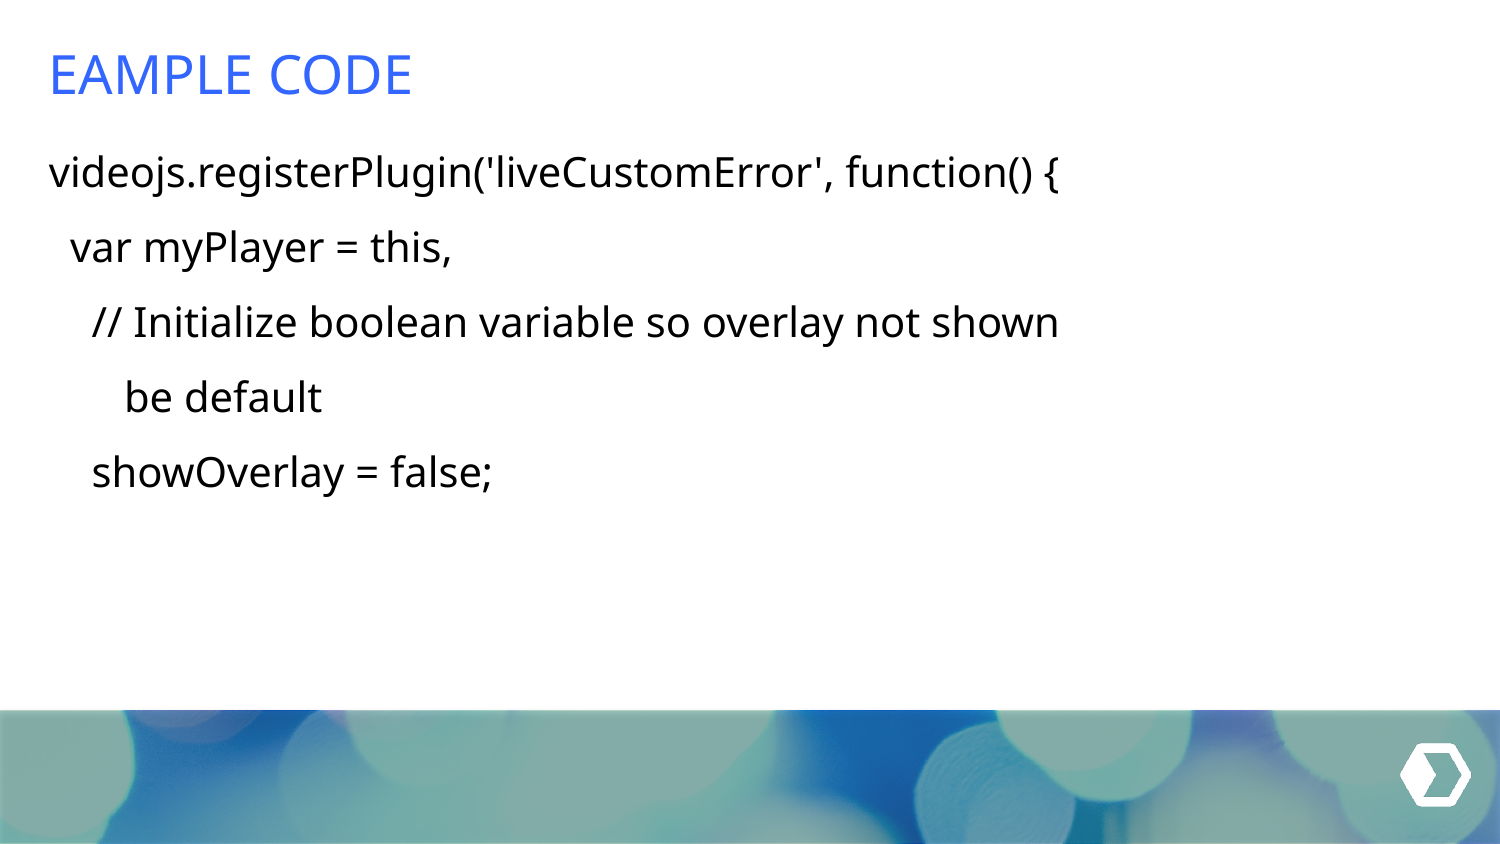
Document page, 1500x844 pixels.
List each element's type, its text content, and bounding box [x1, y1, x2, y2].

text_box videojs.registerPlugin('liveCustomError', function() { var myPlayer = this, // Initialize boolean variable so overlay not shown be default showOverlay = false; [33, 113, 1486, 504]
picture [0, 710, 1500, 844]
text_box EAMPLE CODE [33, 32, 1393, 113]
